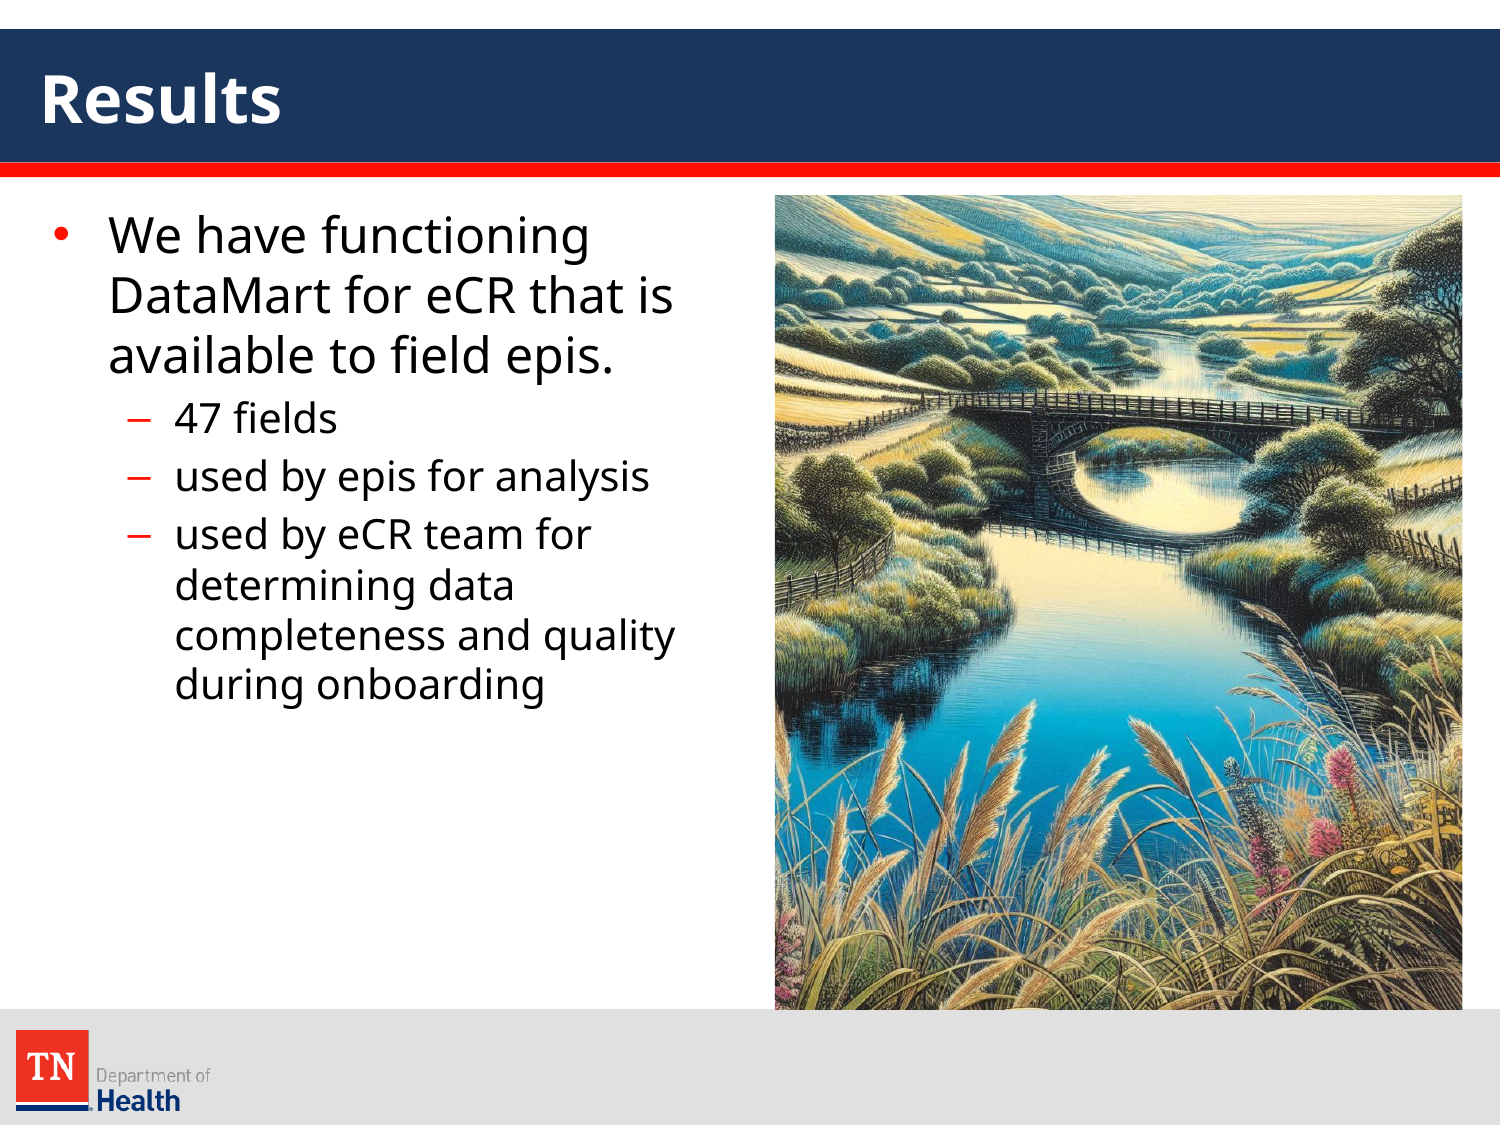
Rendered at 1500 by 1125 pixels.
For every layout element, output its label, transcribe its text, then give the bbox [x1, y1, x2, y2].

list We have functioning DataMart for eCR that is available to field epis. 47 fields used by epis for analysis used by eCR team for determining data completeness and quality during onboarding [37, 195, 725, 1010]
picture [774, 195, 1463, 1010]
title Results [24, 29, 1475, 165]
